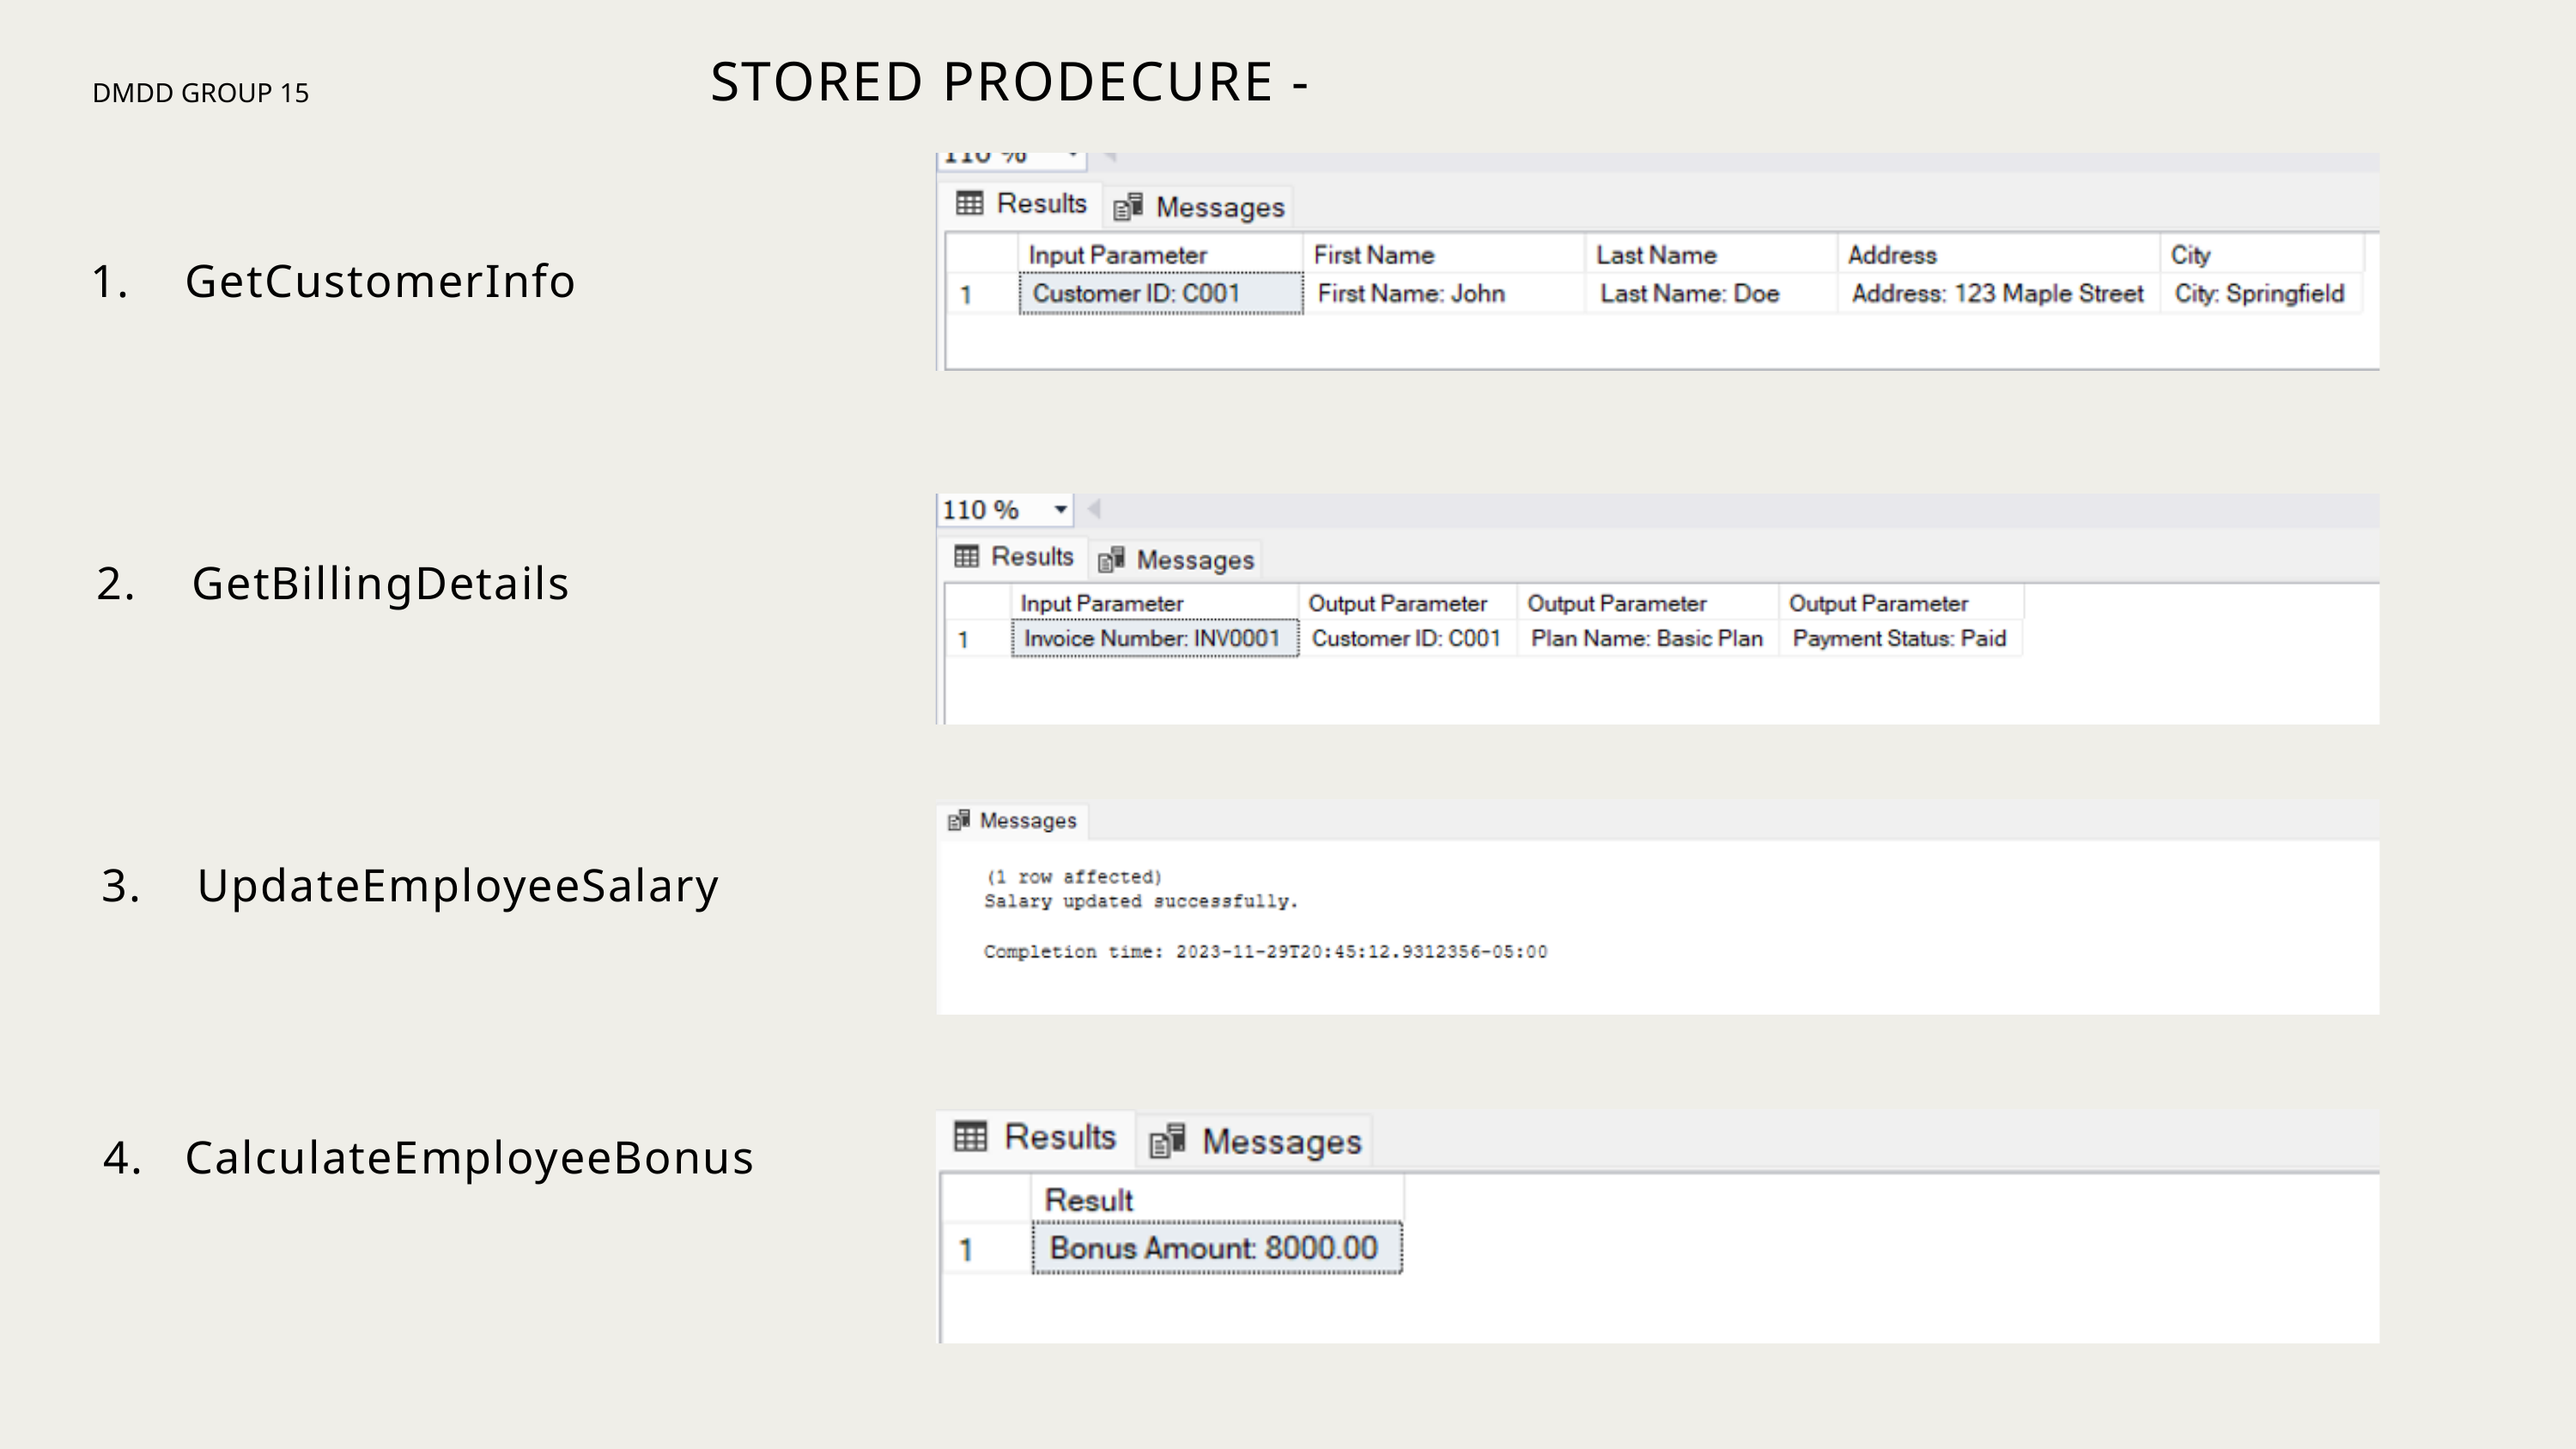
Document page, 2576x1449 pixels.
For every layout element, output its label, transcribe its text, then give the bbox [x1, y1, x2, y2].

text_box STORED PRODECURE - [667, 33, 1370, 112]
text_box 4. CalculateEmployeeBonus [0, 1118, 860, 1184]
text_box 3. UpdateEmployeeSalary [59, 846, 762, 911]
text_box DMDD GROUP 15 [92, 70, 429, 108]
text_box [935, 799, 2380, 1015]
text_box 1. GetCustomerInfo [0, 241, 685, 306]
text_box [935, 153, 2380, 371]
text_box [935, 494, 2380, 724]
text_box [935, 1109, 2380, 1343]
text_box 2. GetBillingDetails [0, 543, 685, 609]
